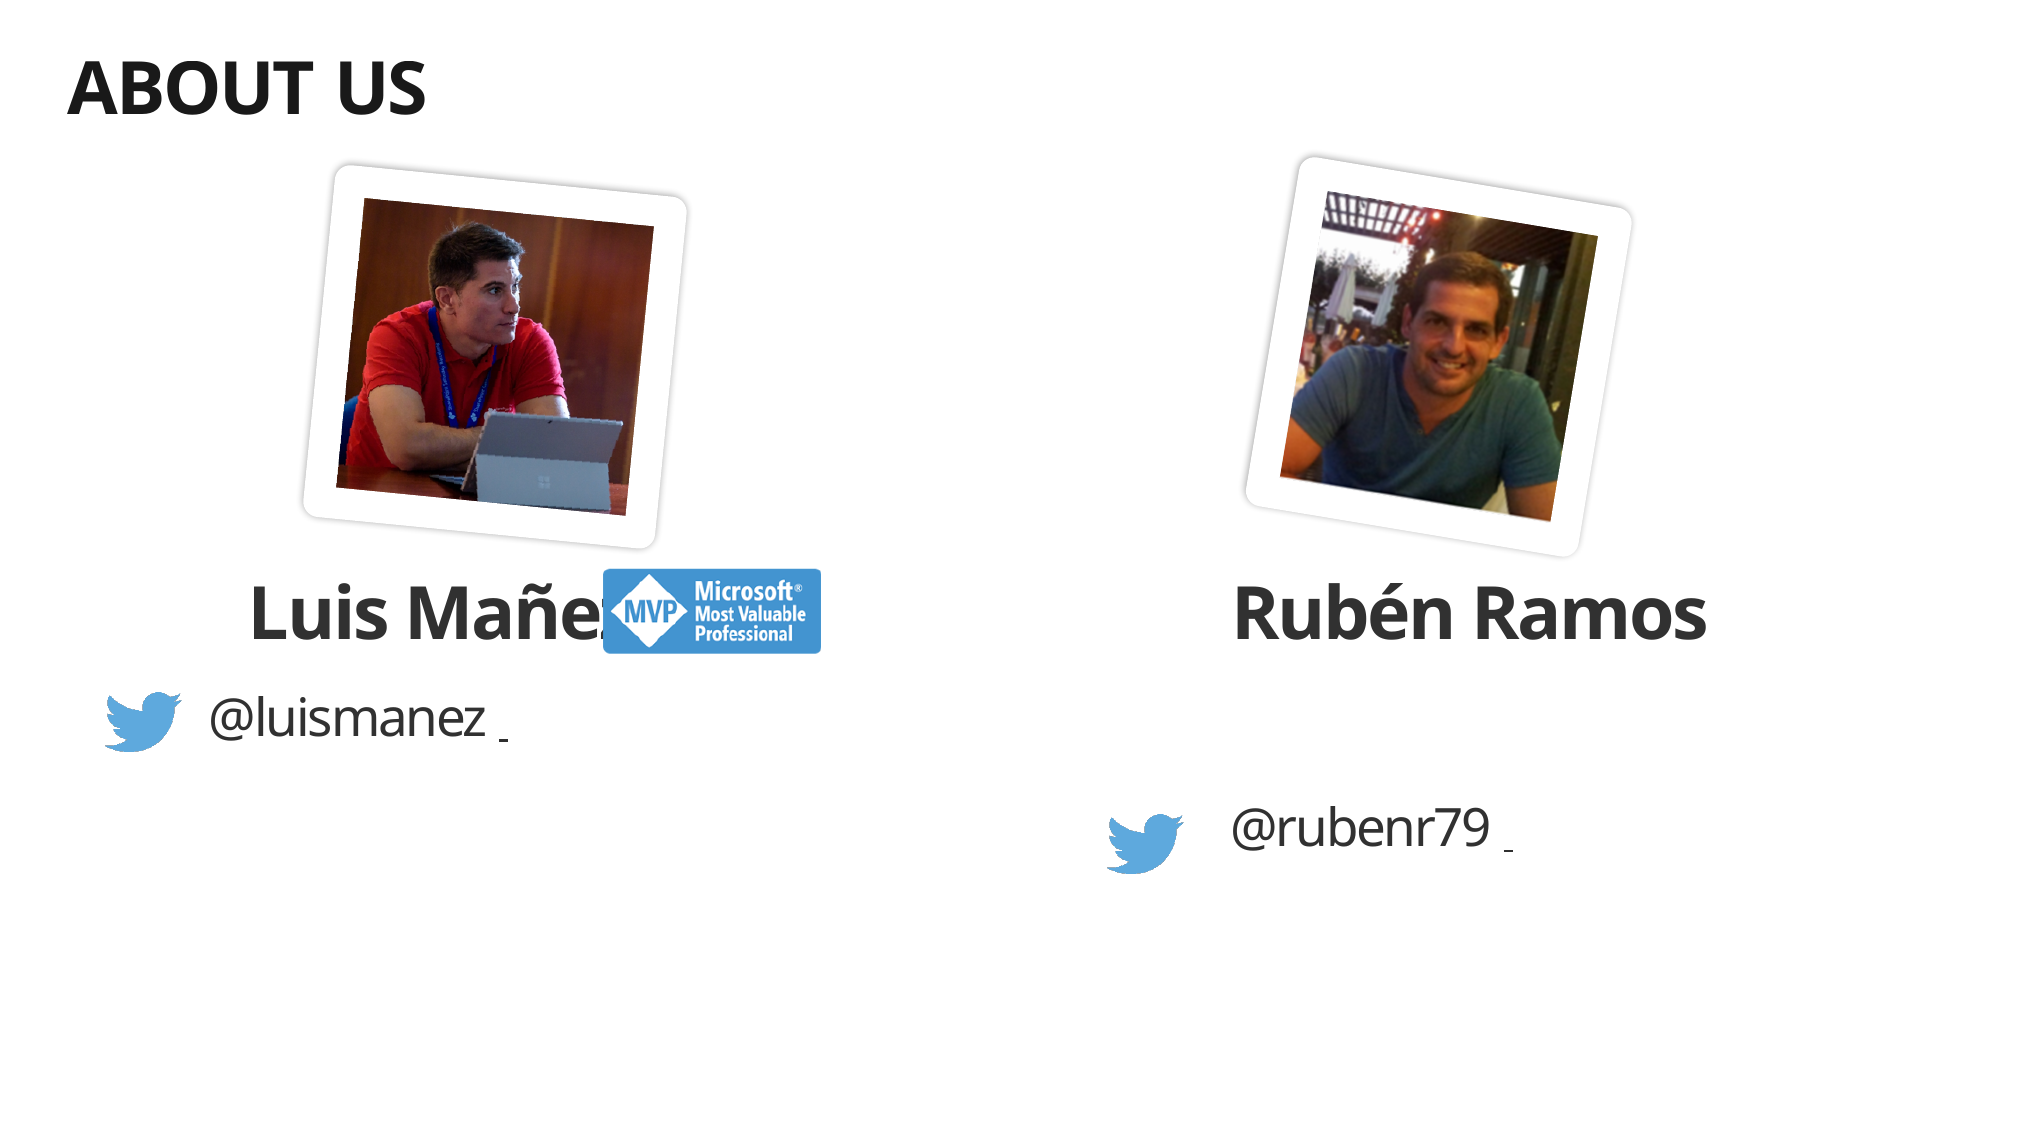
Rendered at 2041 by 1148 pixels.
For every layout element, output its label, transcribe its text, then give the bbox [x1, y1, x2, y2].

text_box Rubén Ramos [1203, 538, 1820, 655]
picture [337, 199, 653, 515]
text_box Luis Mañez [220, 538, 837, 655]
text_box @luismanez [181, 656, 1119, 790]
text_box ABOUT US [39, 13, 1439, 130]
text_box @rubenr79 [1203, 766, 2041, 900]
picture [1280, 192, 1597, 522]
picture [104, 691, 182, 753]
picture [1106, 813, 1184, 875]
picture [603, 560, 821, 657]
